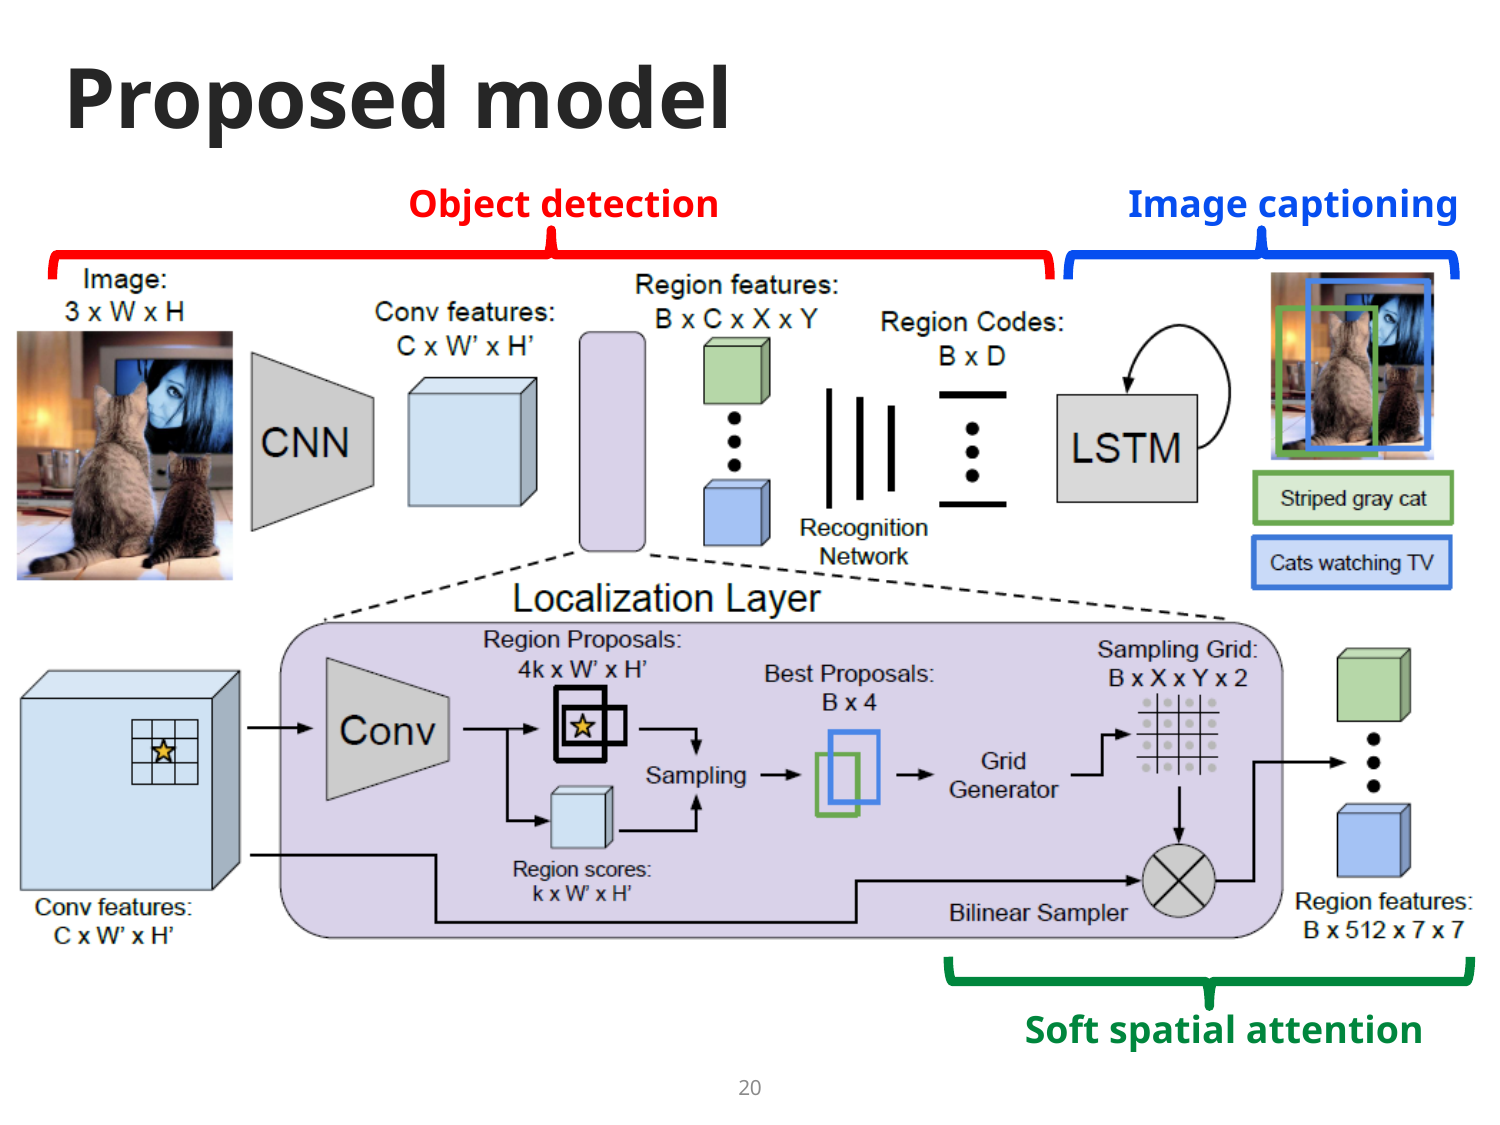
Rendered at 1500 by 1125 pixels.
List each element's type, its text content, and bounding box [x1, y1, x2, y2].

text_box [1258, 233, 1266, 253]
slide_number 20 [575, 1058, 925, 1119]
text_box Soft spatial attention [1010, 998, 1439, 1059]
text_box Object detection [393, 172, 735, 233]
text_box [547, 233, 555, 253]
text_box Image captioning [1113, 172, 1475, 233]
text_box [947, 966, 1471, 998]
title Proposed model [48, 41, 1456, 149]
picture [0, 254, 1500, 958]
